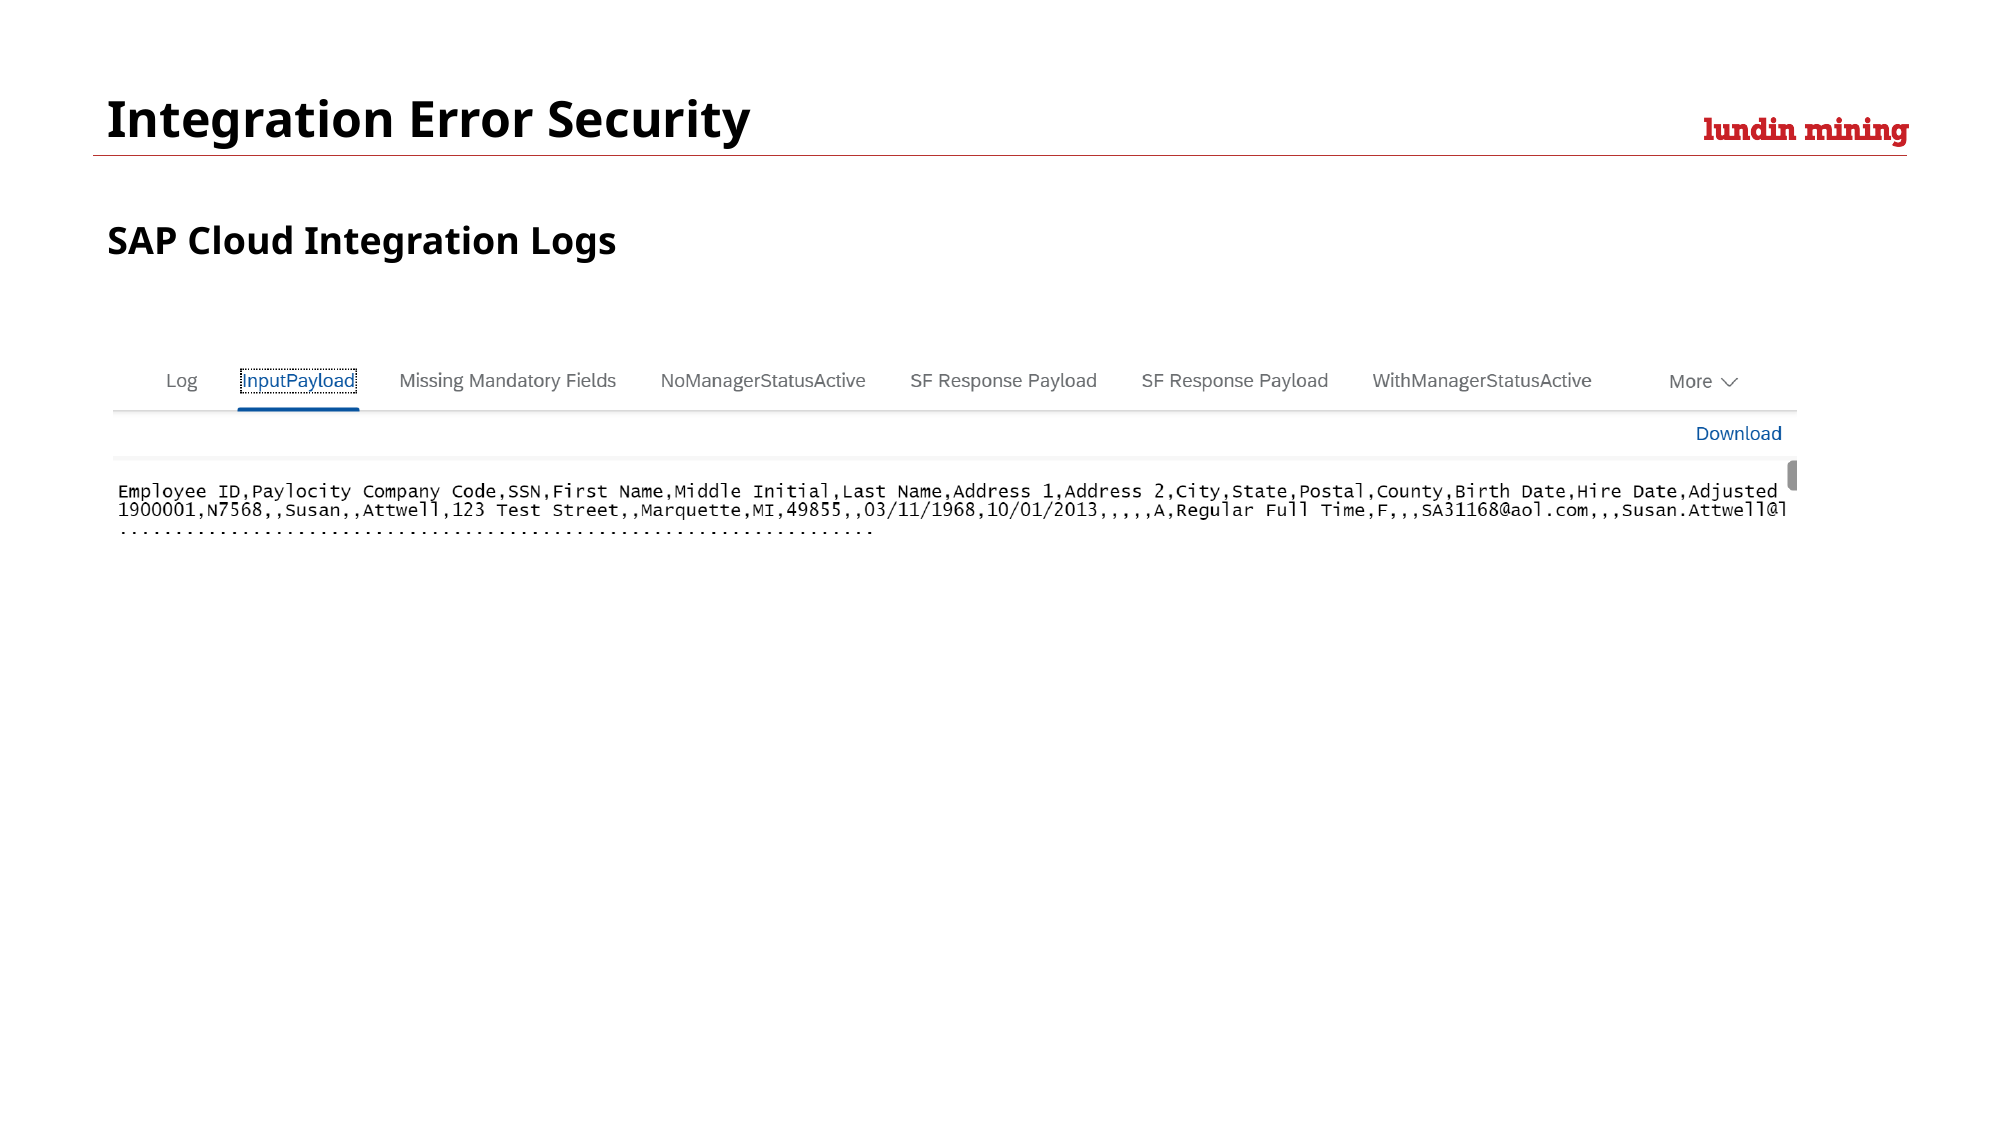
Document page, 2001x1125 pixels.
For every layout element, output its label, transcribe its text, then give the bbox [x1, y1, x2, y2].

picture [113, 352, 1797, 534]
picture [1704, 117, 1909, 147]
text_box SAP Cloud Integration Logs [92, 209, 1868, 630]
text_box Integration Error Security [92, 80, 1333, 156]
